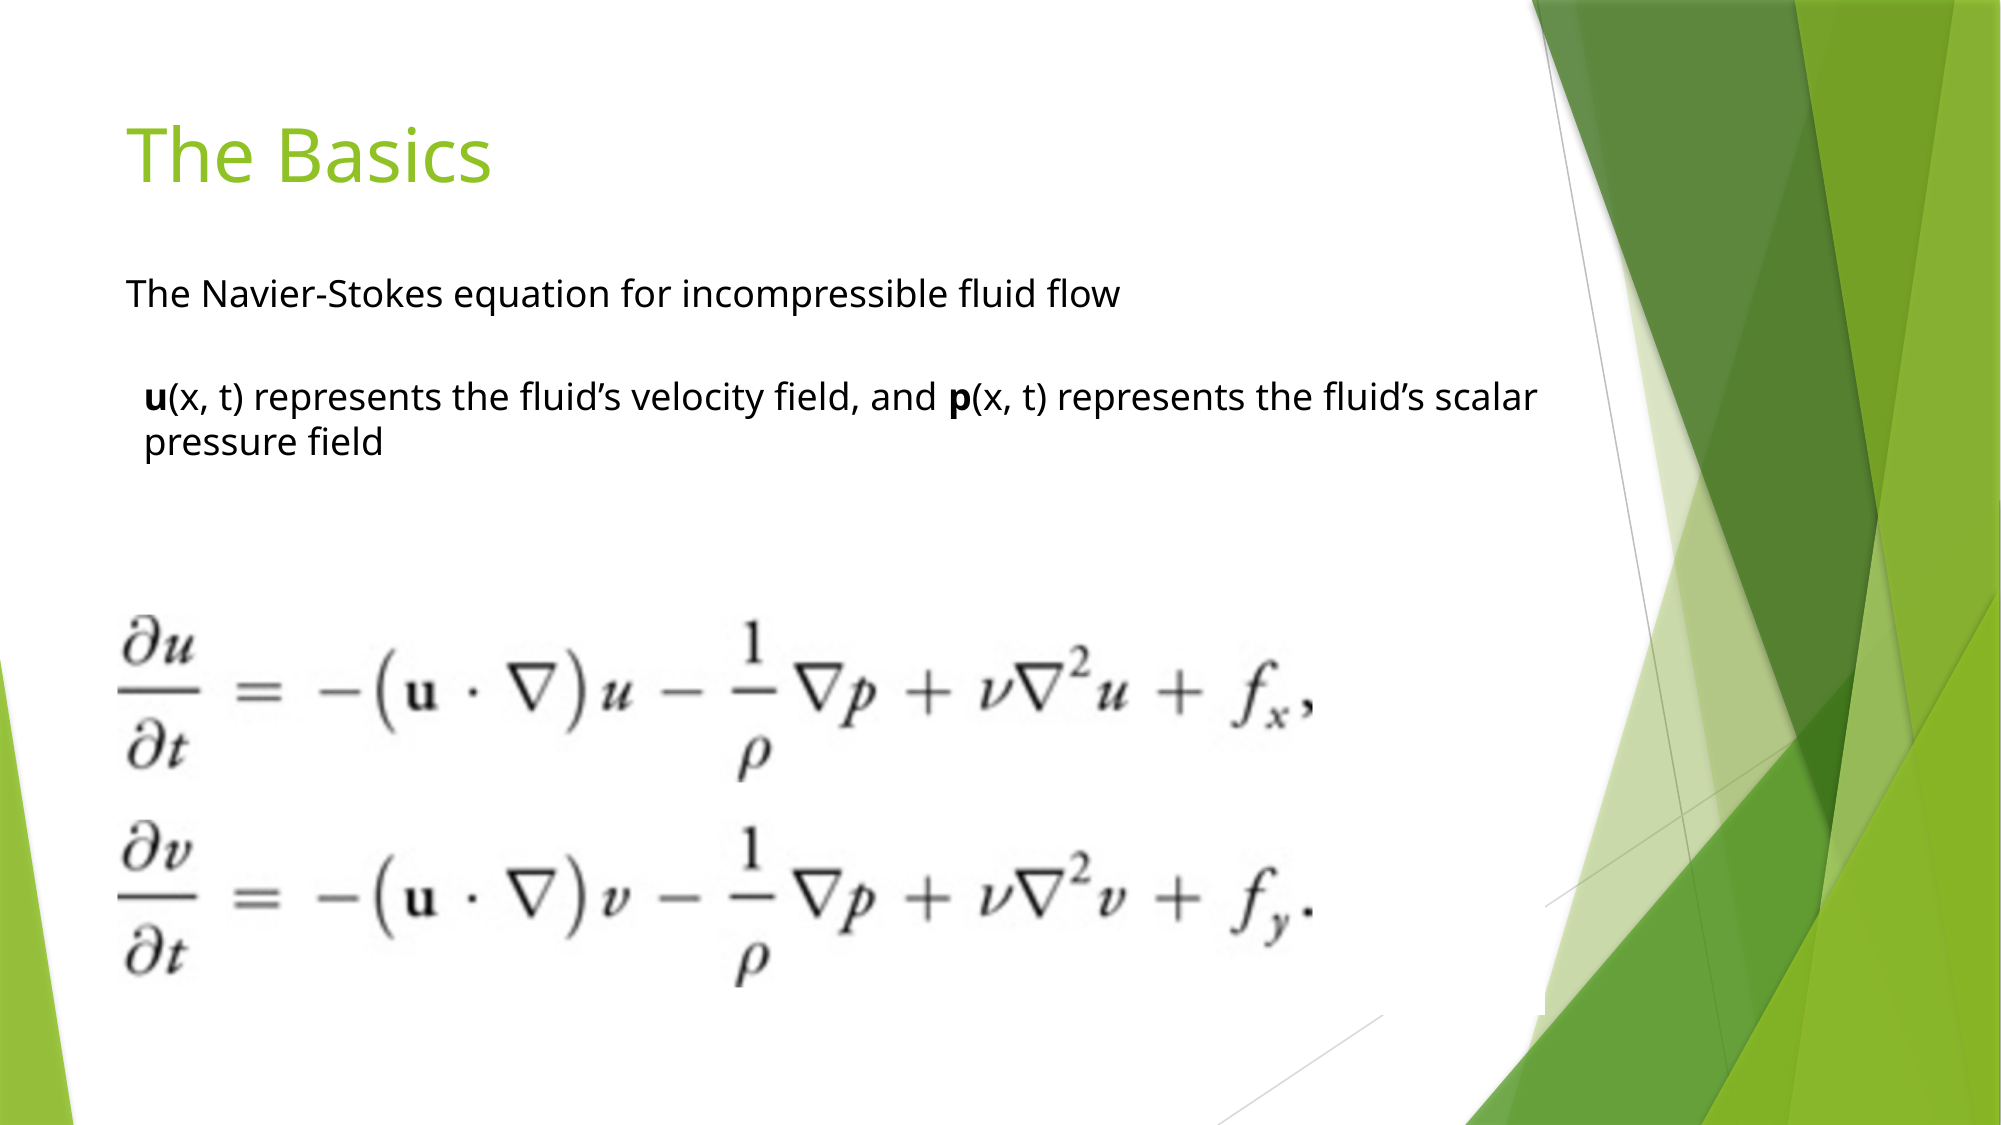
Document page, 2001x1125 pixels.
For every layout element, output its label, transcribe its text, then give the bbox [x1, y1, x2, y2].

text_box The Navier-Stokes equation for incompressible fluid flow [111, 262, 1575, 323]
text_box u(x, t) represents the fluid’s velocity field, and p(x, t) represents the fluid’s scalar pressure field [128, 365, 1575, 471]
picture [110, 580, 1545, 1016]
title The Basics [111, 99, 1522, 262]
